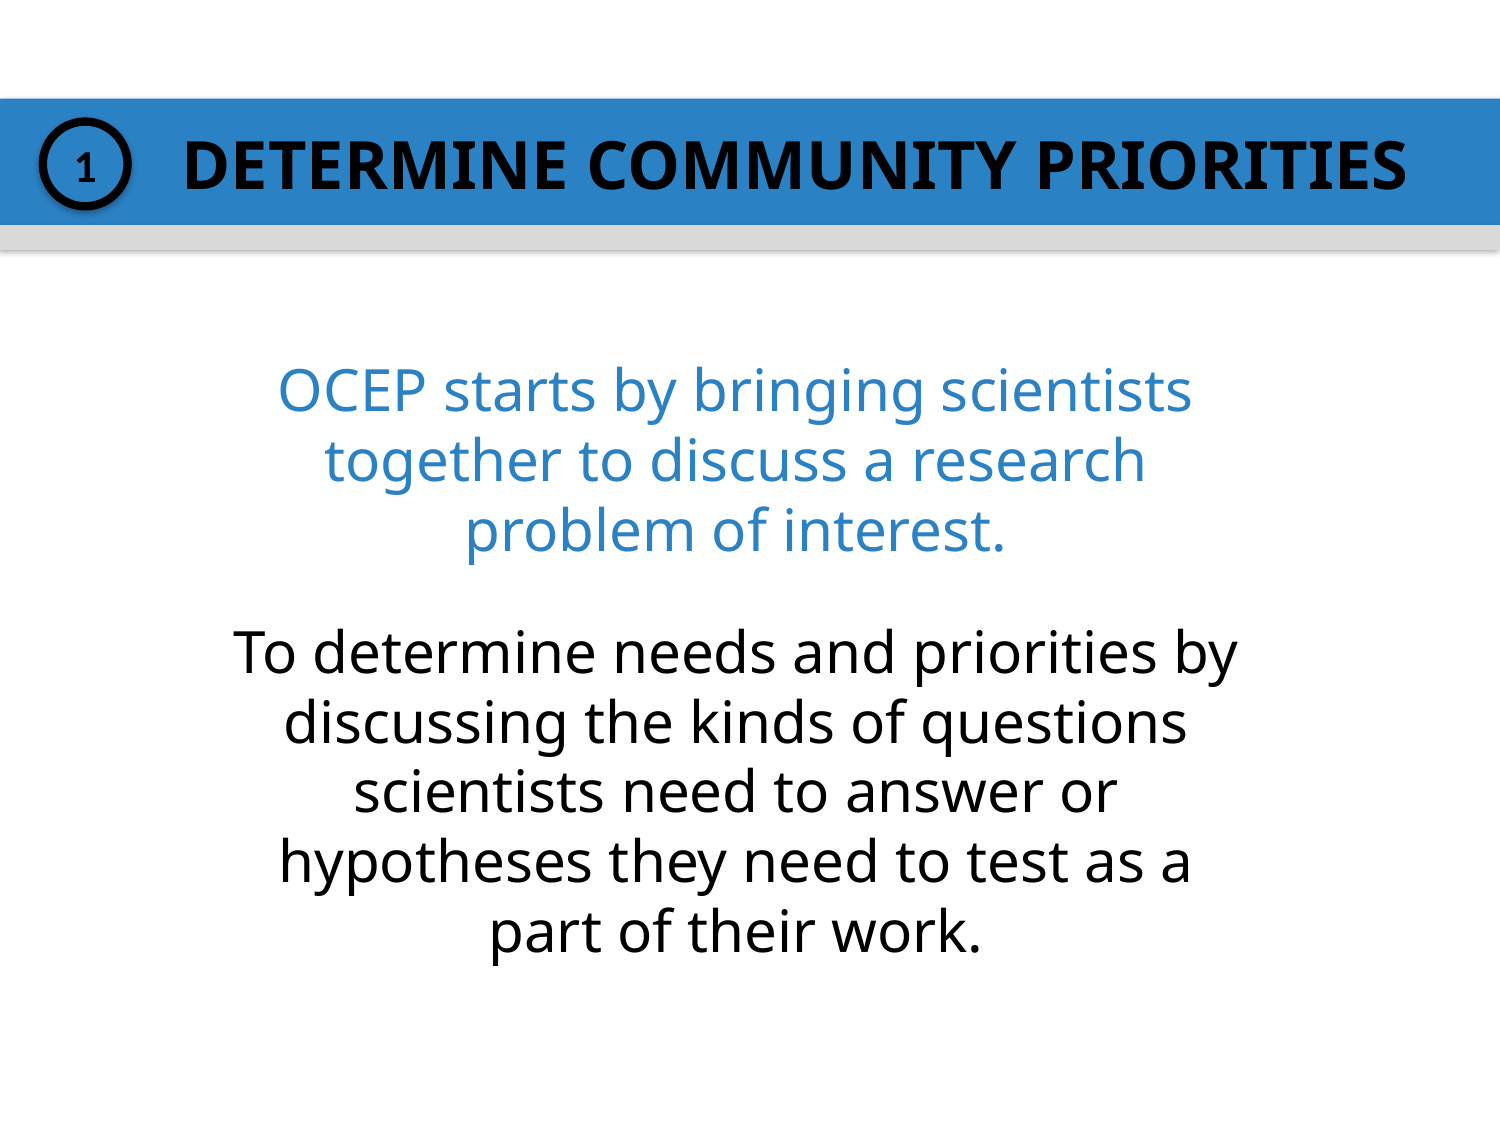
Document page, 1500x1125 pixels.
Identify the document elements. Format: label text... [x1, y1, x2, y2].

text_box 1 [42, 120, 129, 208]
text_box OCEP starts by bringing scientists together to discuss a research problem of interest. [210, 345, 1262, 571]
text_box DETERMINE COMMUNITY PRIORITIES [166, 115, 1426, 211]
text_box [0, 224, 1500, 251]
text_box [0, 98, 1500, 224]
text_box To determine needs and priorities by discussing the kinds of questions scientists need to answer or hypotheses they need to test as a part of their work. [210, 607, 1262, 972]
